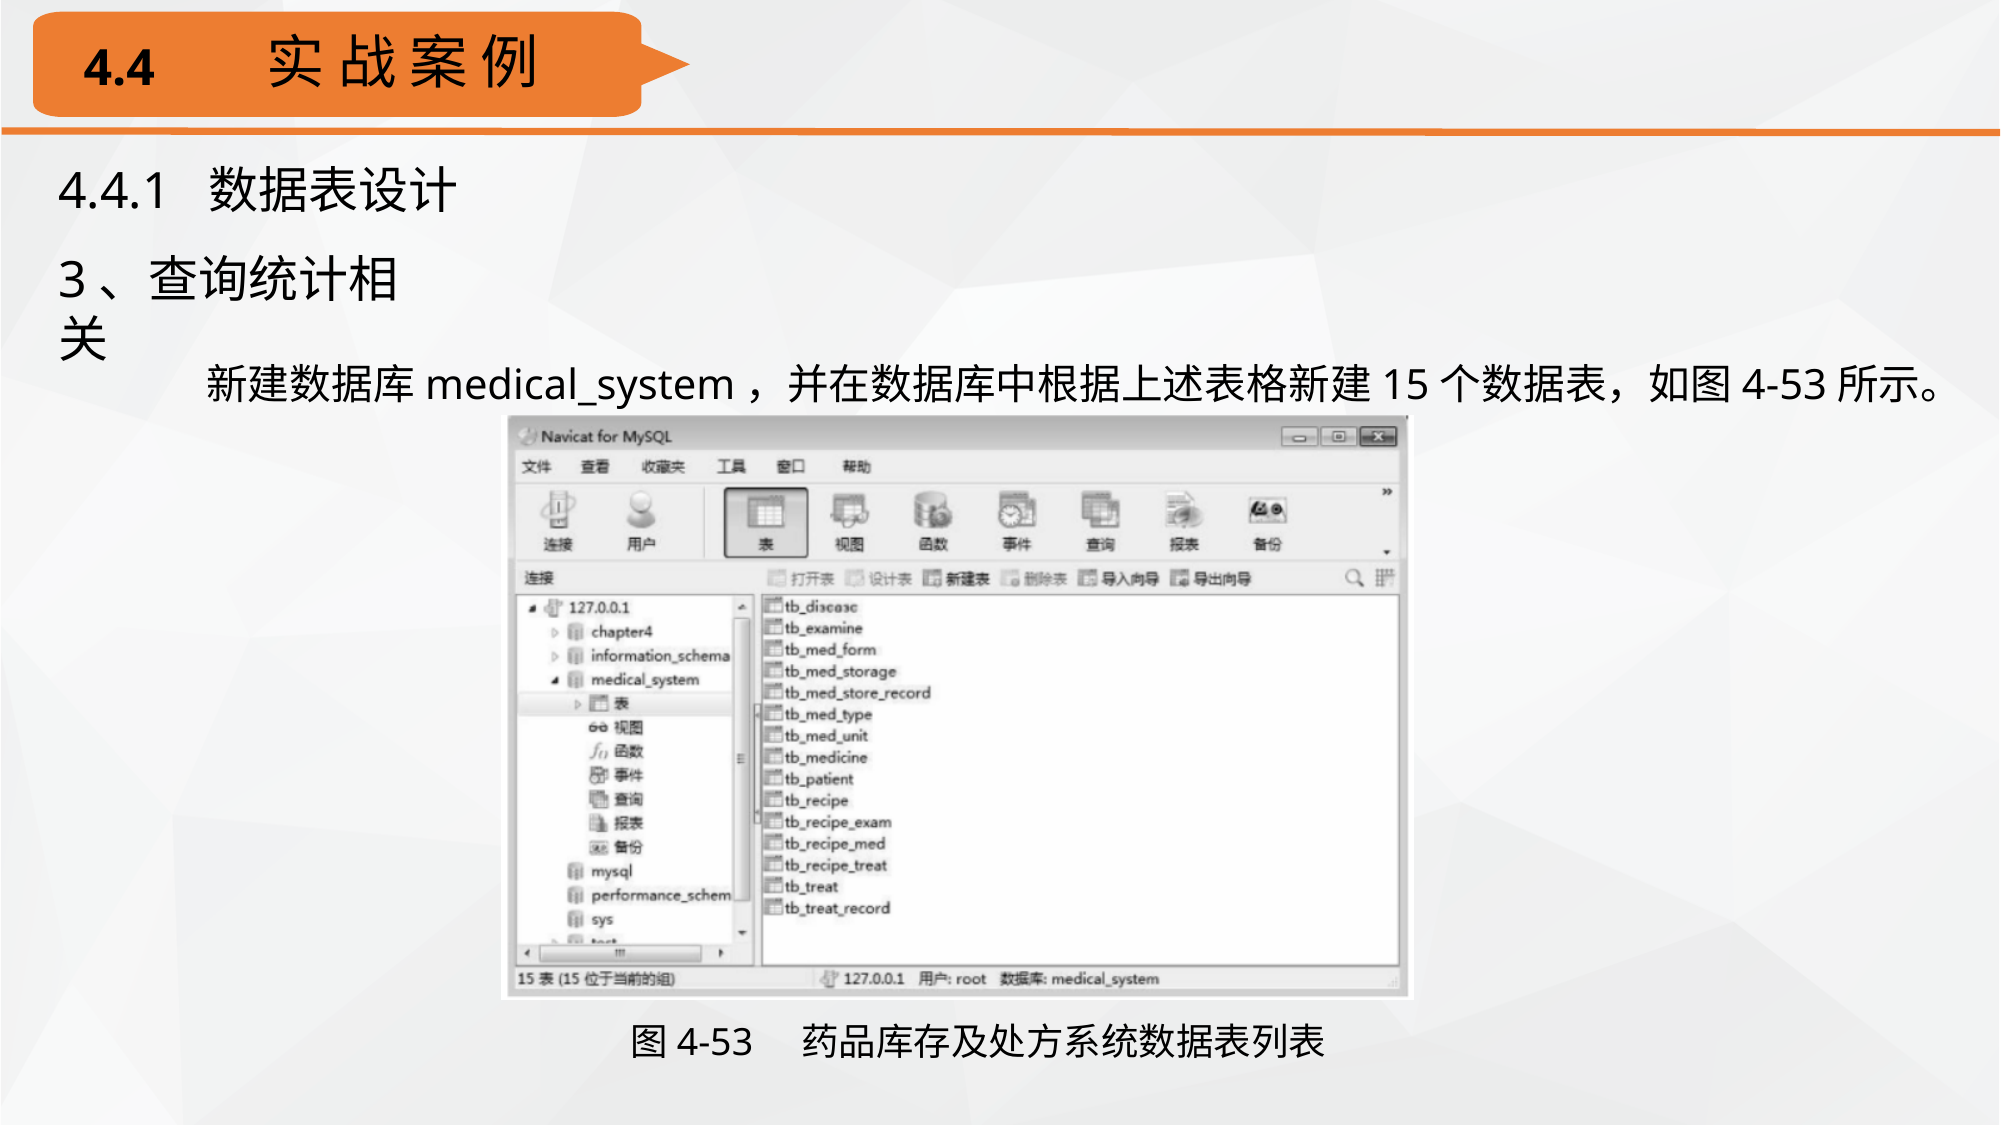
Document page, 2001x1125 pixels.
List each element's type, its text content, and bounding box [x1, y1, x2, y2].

text_box 图4-53 药品库存及处方系统数据表列表 [615, 1010, 1413, 1070]
picture [501, 415, 1414, 1000]
text_box 实 战 案 例 [252, 18, 990, 103]
text_box 新建数据库medical_system，并在数据库中根据上述表格新建15个数据表，如图4-53所示。 [116, 325, 1991, 415]
text_box 4.2 [0, 0, 2000, 1125]
text_box 3、查询统计相关 [43, 239, 460, 375]
text_box 4.4.1 数据表设计 [43, 151, 781, 227]
text_box 4.4 [68, 28, 211, 103]
